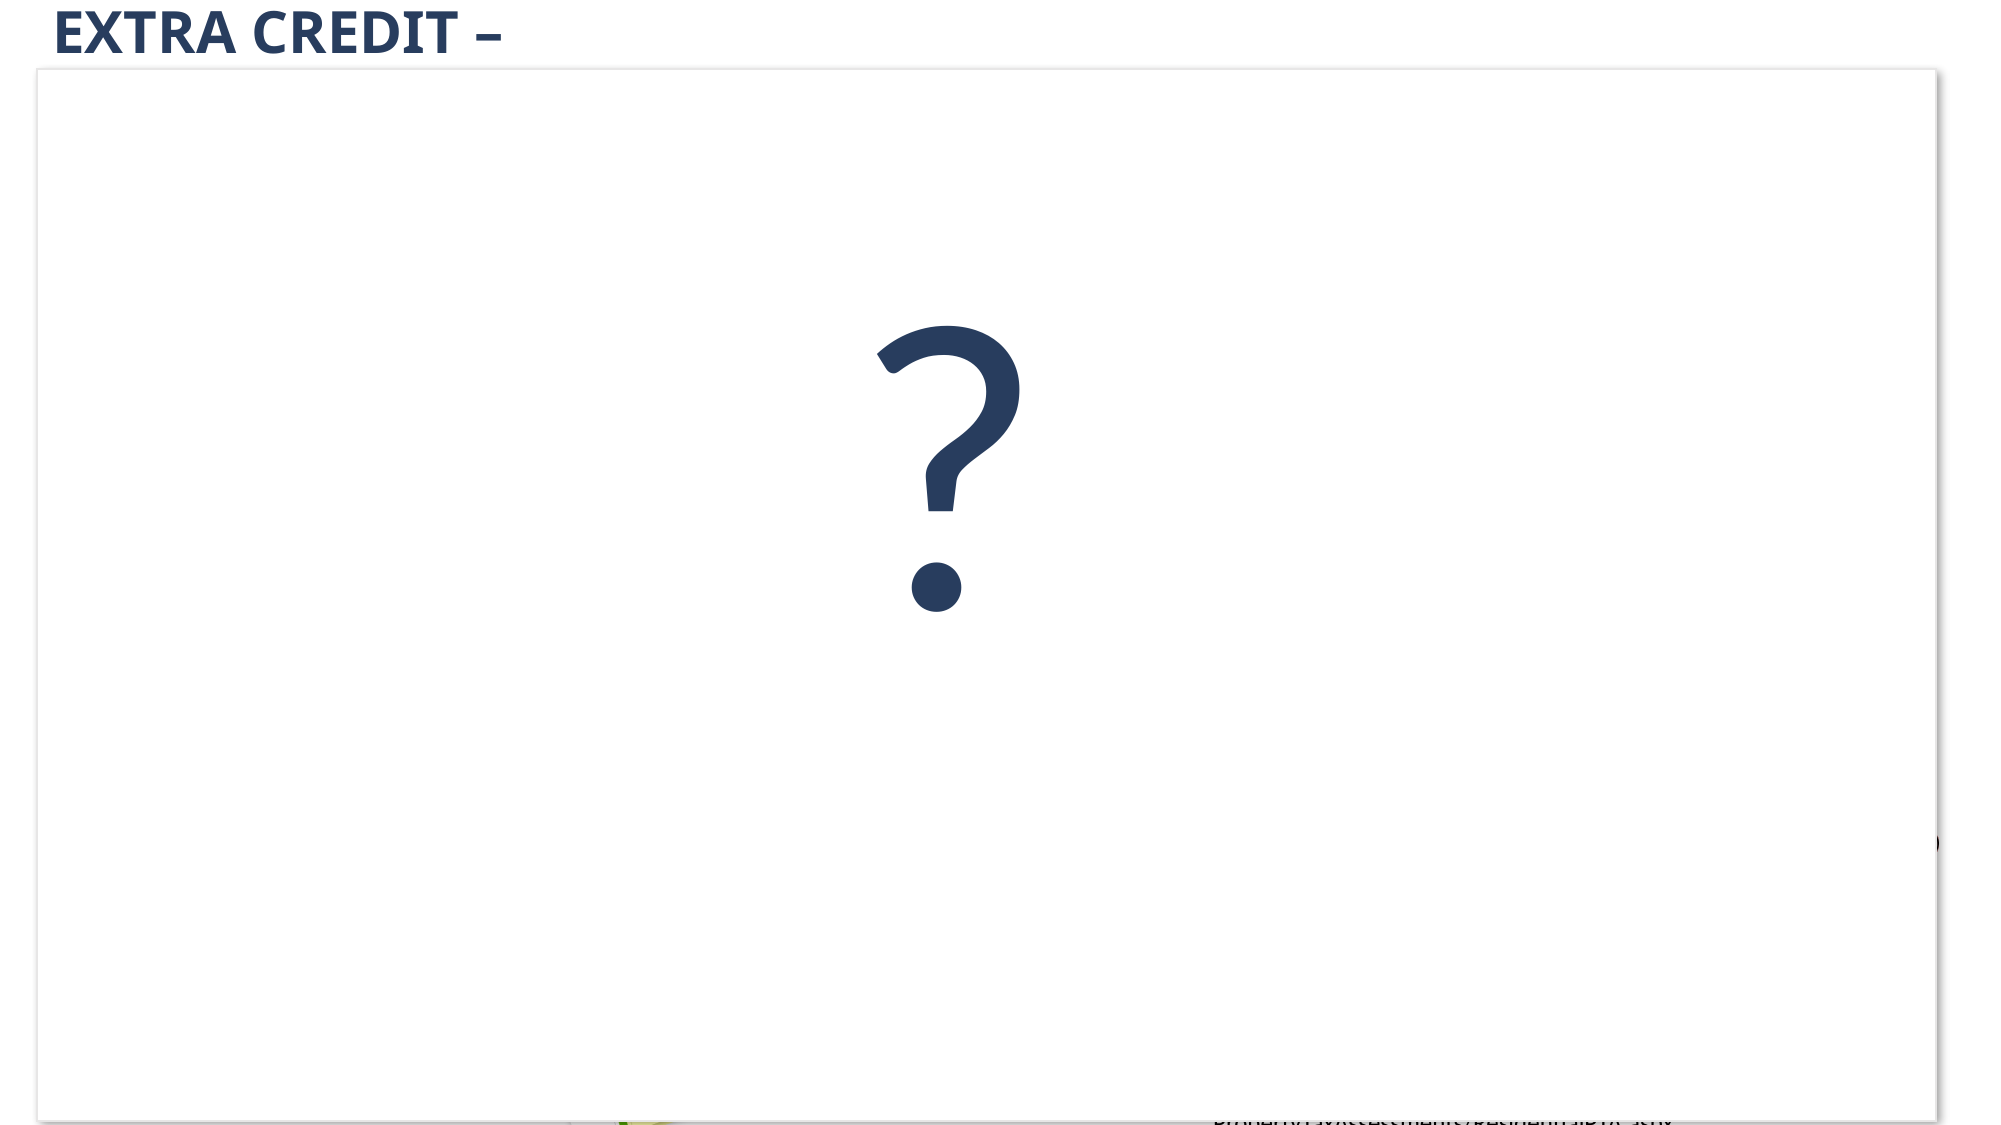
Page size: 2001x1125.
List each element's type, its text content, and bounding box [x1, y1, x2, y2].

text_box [445, 1121, 1022, 1125]
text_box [1071, 187, 2000, 1125]
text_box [37, 69, 1936, 1121]
text_box EXTRA CREDIT – 1. How Do Assessor Establish Appraisals? 2 How Well Does our Model Predict Assessor Appraisals? [37, 46, 2000, 139]
